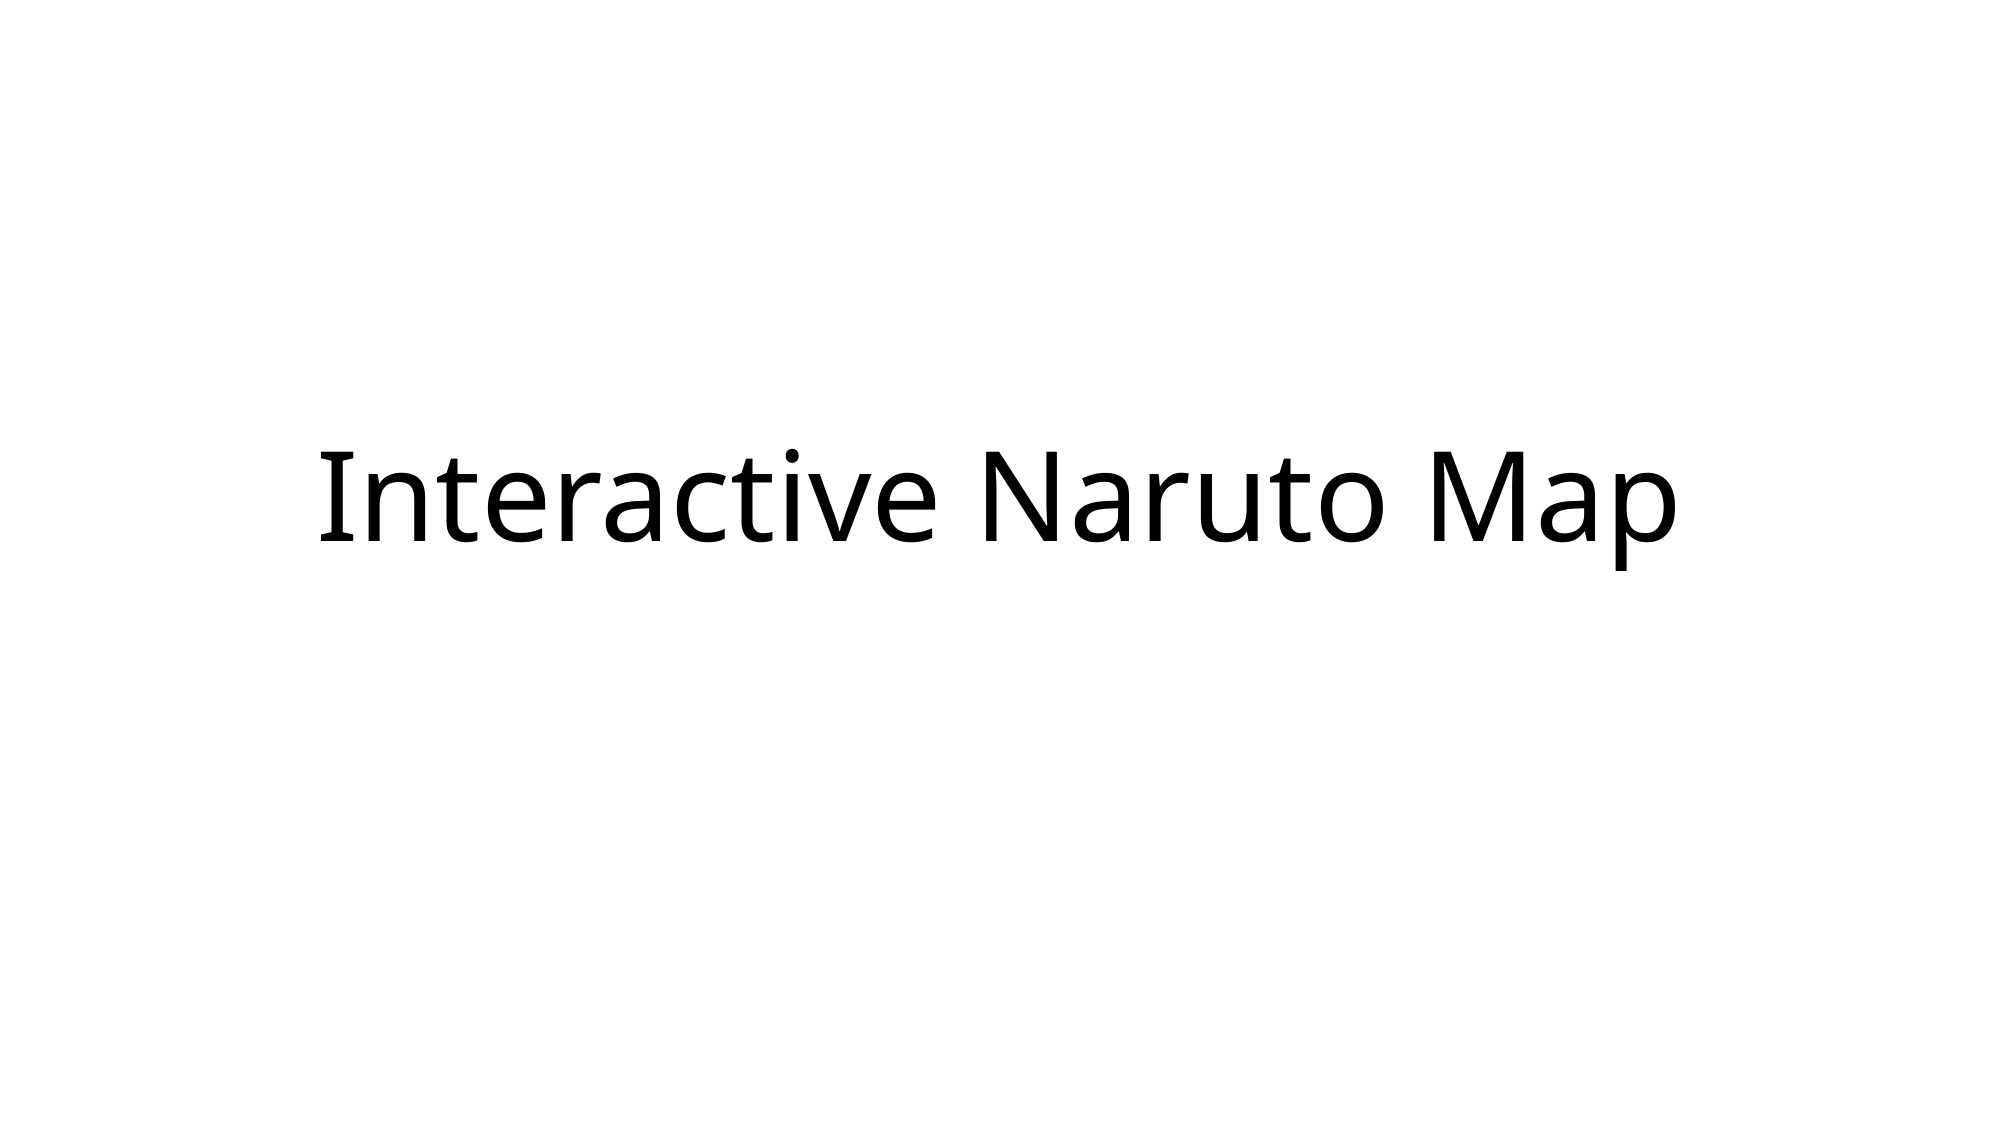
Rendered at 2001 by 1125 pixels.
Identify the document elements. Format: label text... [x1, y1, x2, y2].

title Interactive Naruto Map [249, 184, 1750, 576]
